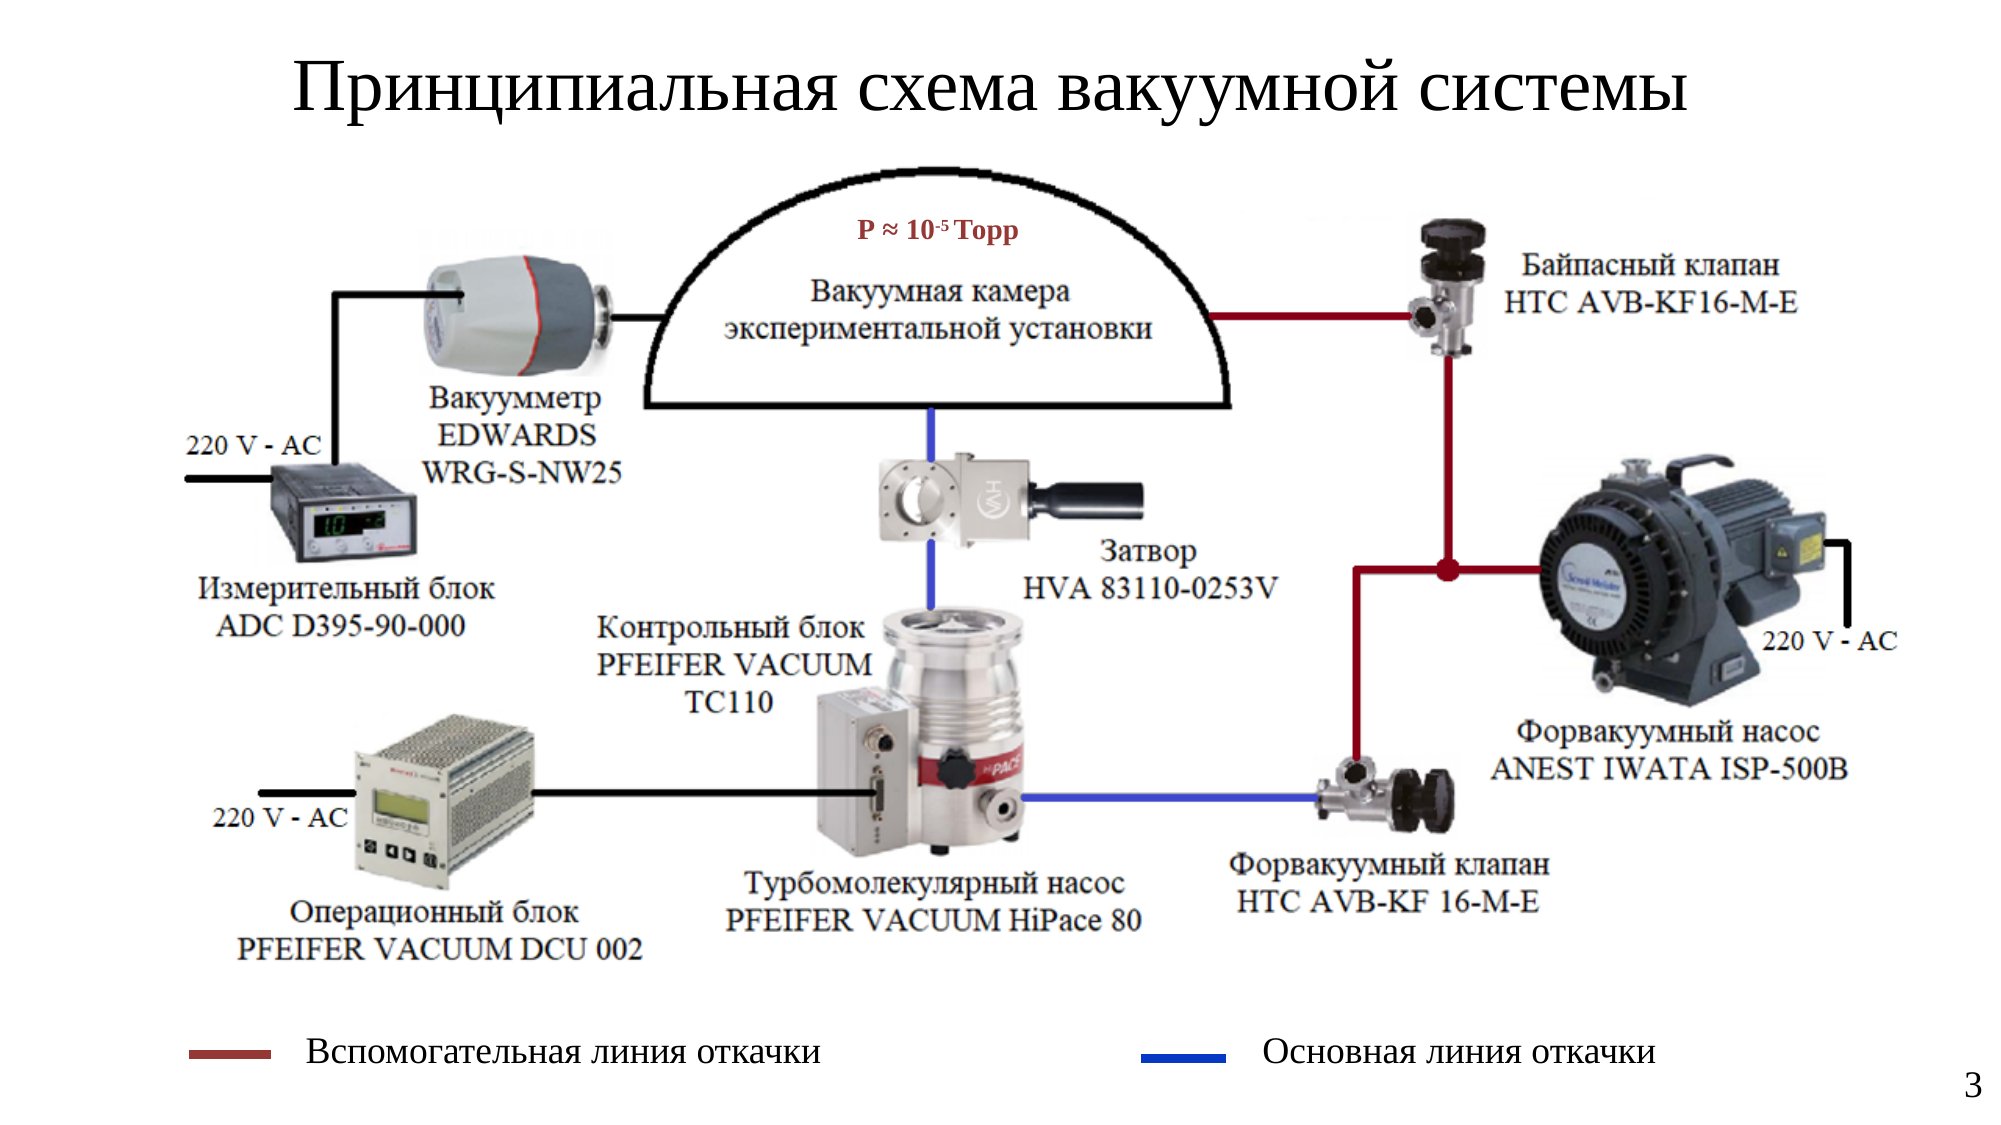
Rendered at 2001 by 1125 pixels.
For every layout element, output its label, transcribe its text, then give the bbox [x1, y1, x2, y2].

text_box Вспомогательная линия откачки [290, 1018, 852, 1079]
title Принципиальная схема вакуумной системы [40, 24, 1944, 137]
text_box 3 [1949, 1053, 2000, 1111]
text_box Основная линия откачки [1247, 1018, 1672, 1079]
picture [155, 153, 1908, 972]
